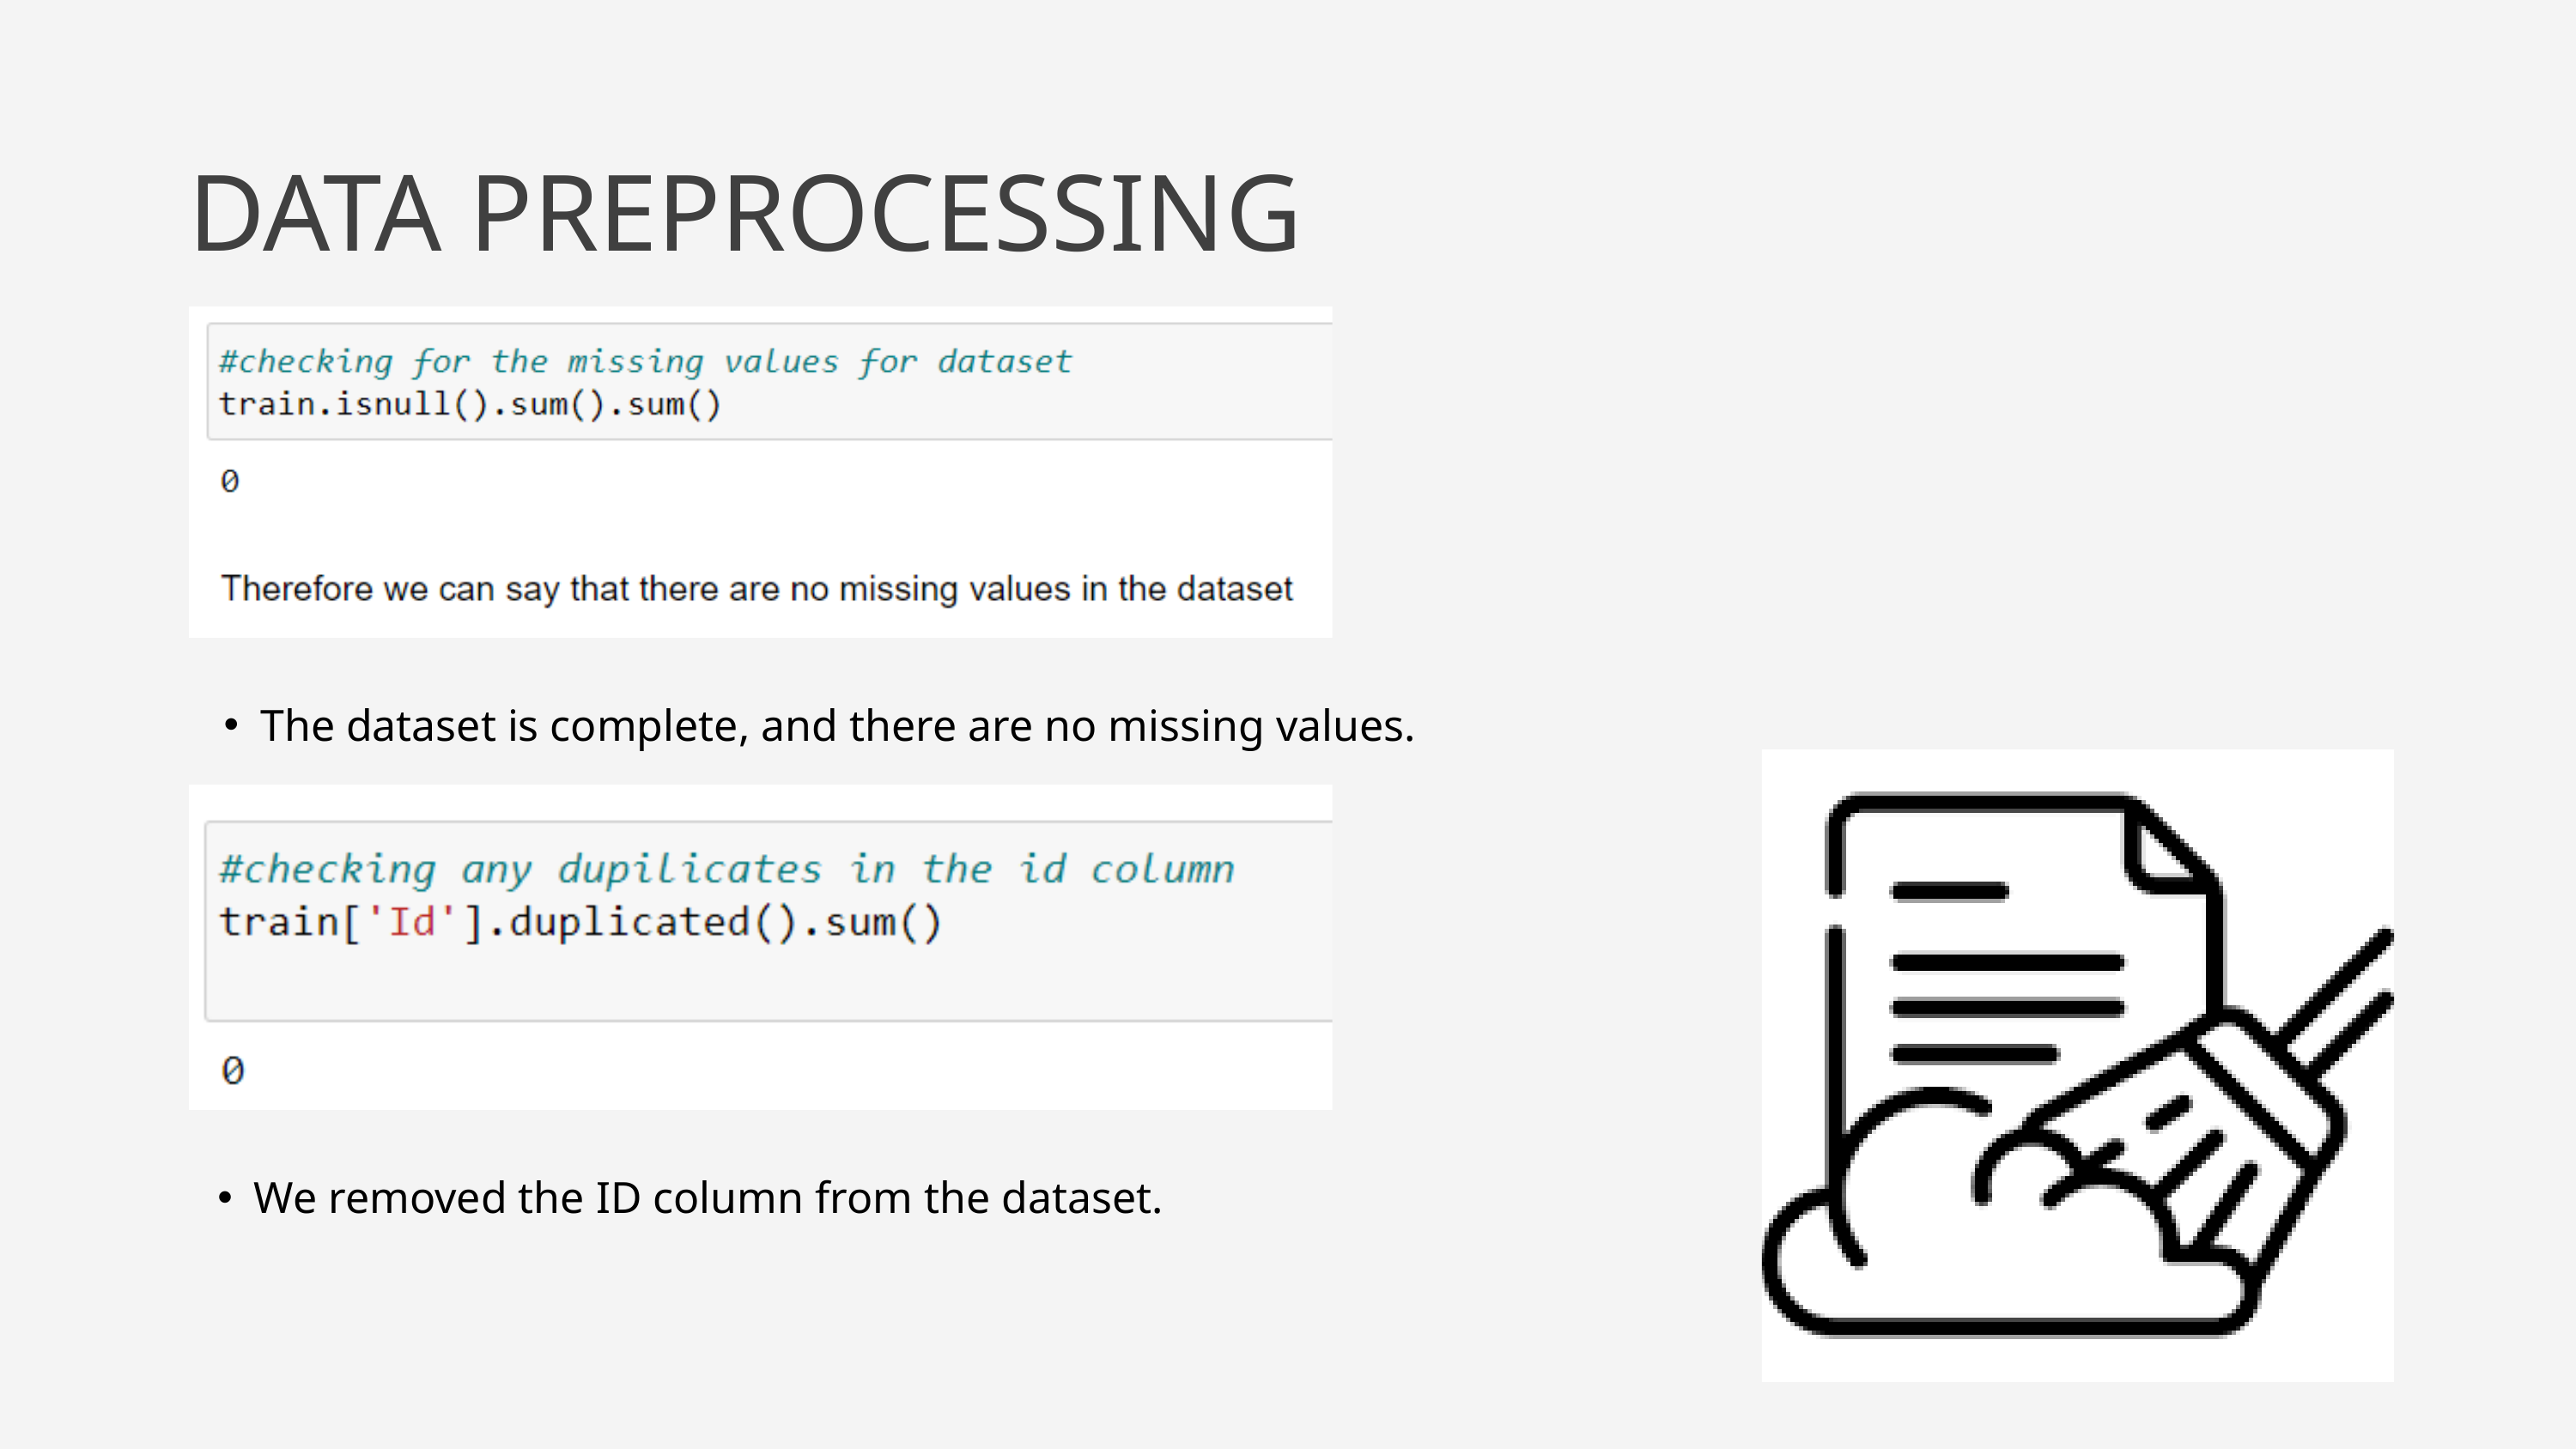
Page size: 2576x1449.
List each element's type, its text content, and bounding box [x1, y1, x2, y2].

text_box The dataset is complete, and there are no missing values. [169, 697, 1435, 750]
text_box We removed the ID column from the dataset. [169, 1169, 1176, 1222]
text_box [189, 306, 1333, 638]
text_box [1761, 749, 2395, 1382]
text_box [189, 785, 1333, 1110]
text_box DATA PREPROCESSING [188, 143, 1536, 272]
